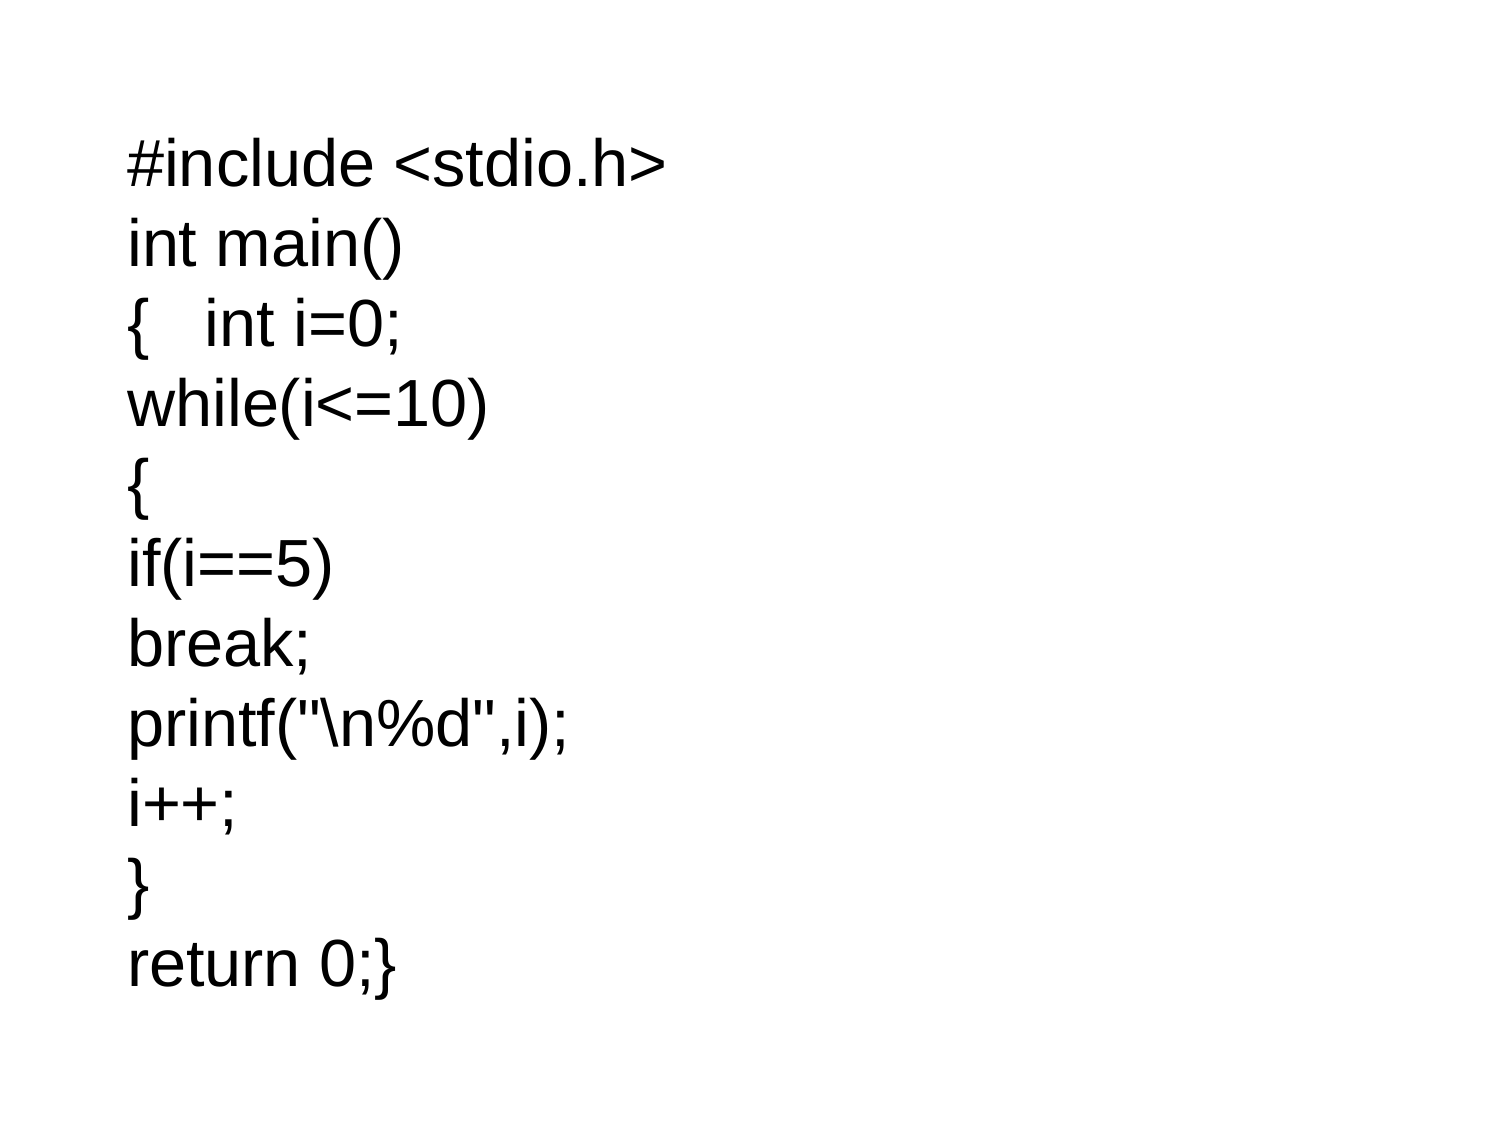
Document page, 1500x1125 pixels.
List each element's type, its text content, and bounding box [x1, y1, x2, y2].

text_box #include <stdio.h> int main() { int i=0; while(i<=10) { if(i==5) break; printf("\n%d",i); i++; } return 0;} [112, 112, 1475, 1007]
